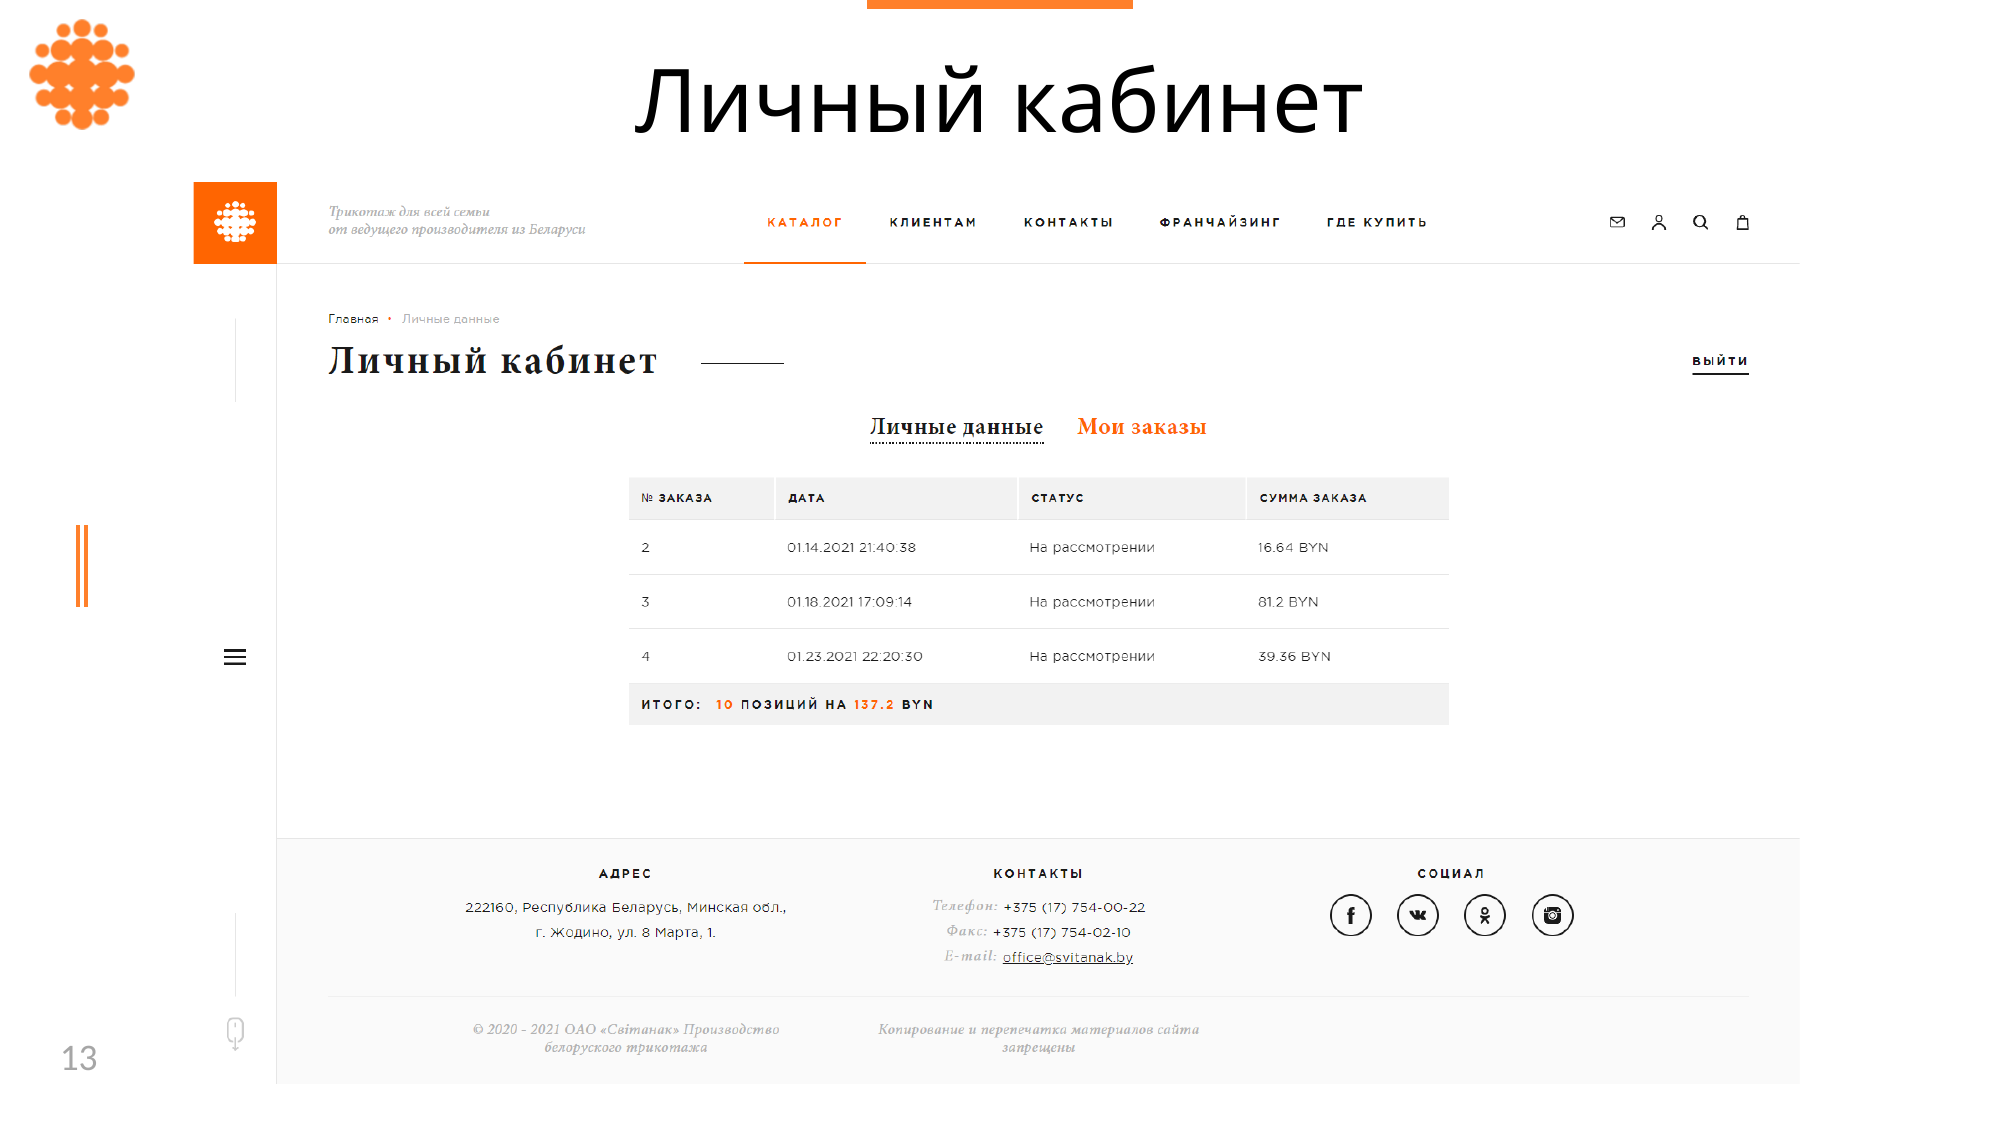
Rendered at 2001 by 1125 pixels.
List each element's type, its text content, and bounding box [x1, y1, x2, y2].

text_box Личный кабинет [612, 49, 1387, 181]
text_box 13 [44, 1025, 127, 1086]
picture [193, 181, 1800, 1084]
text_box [77, 524, 86, 607]
picture [25, 17, 139, 132]
